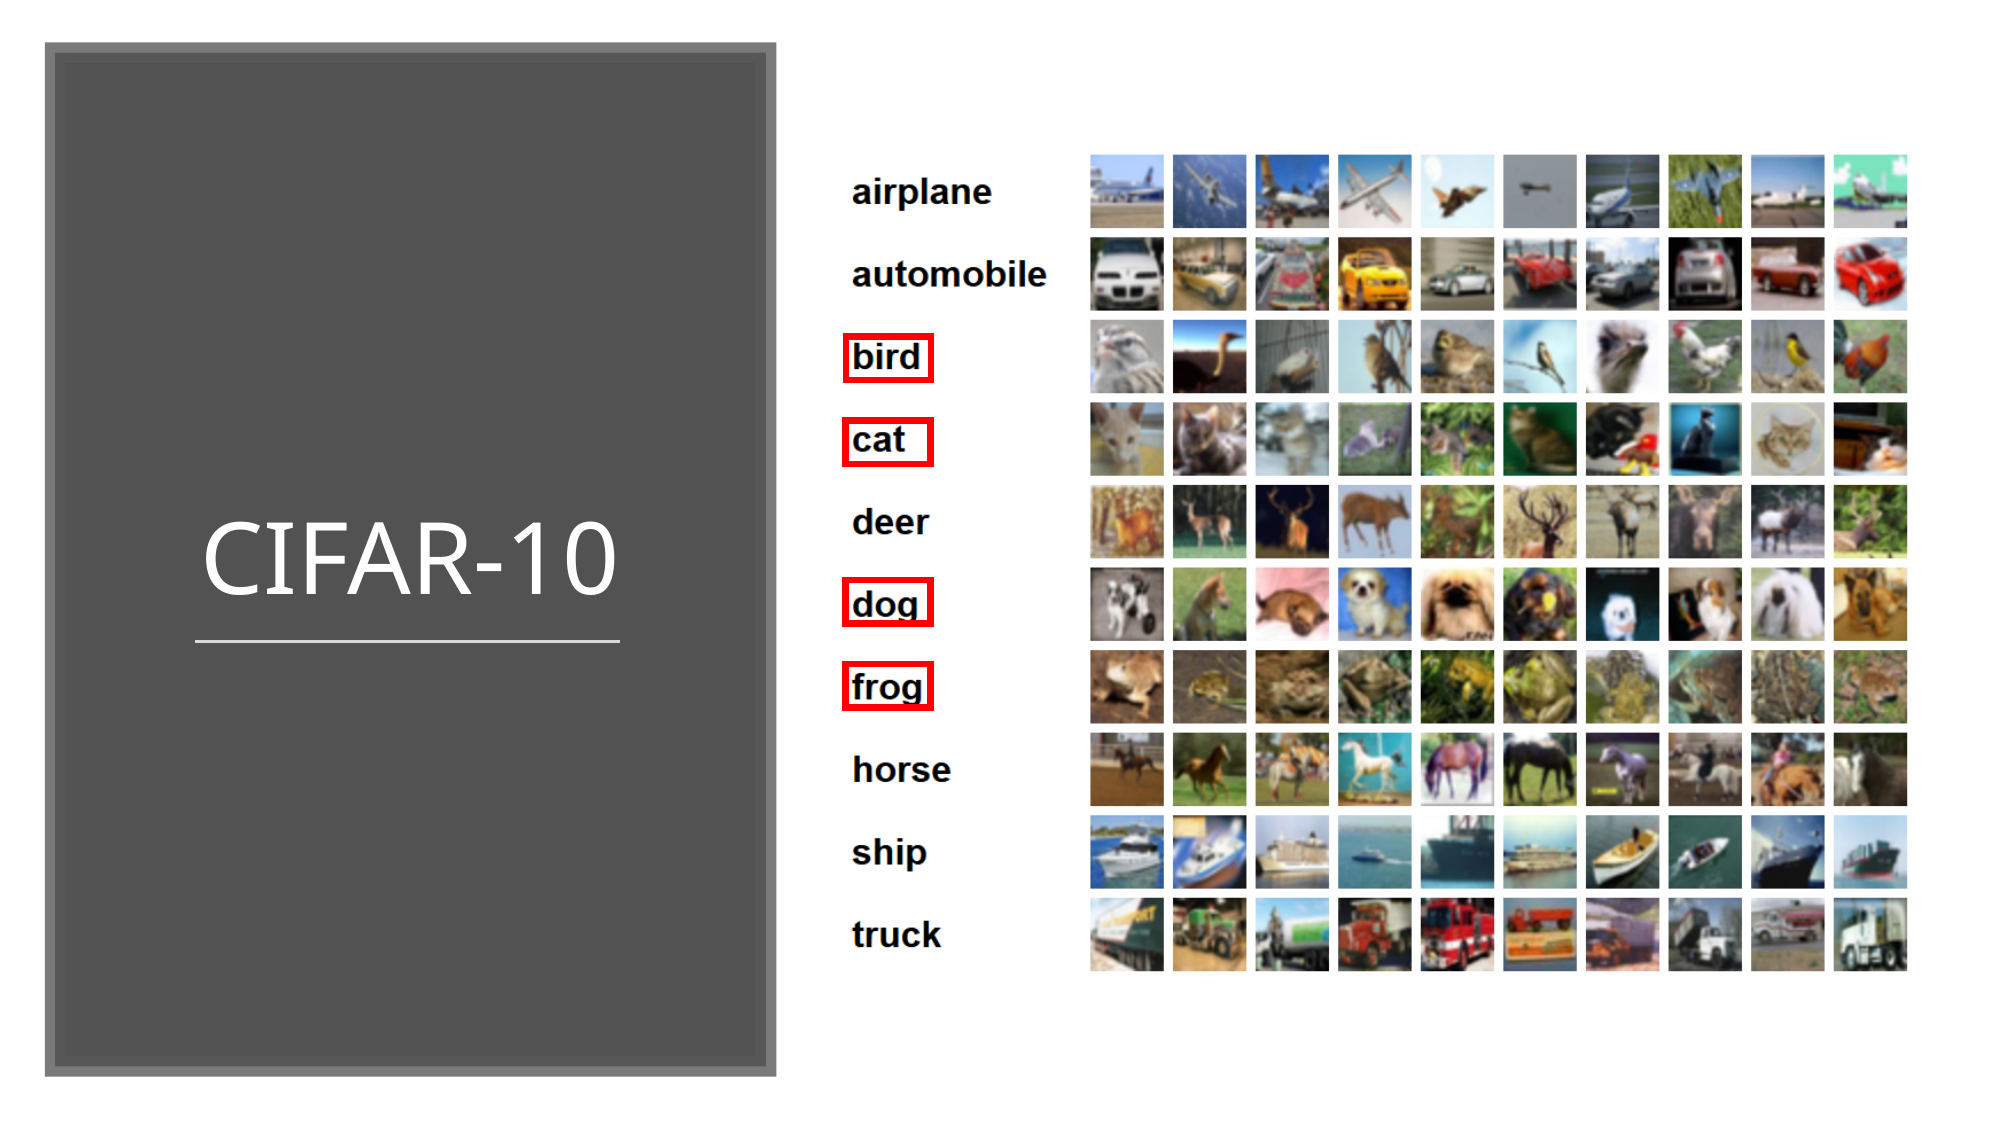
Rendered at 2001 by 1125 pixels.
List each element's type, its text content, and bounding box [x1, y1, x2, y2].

text_box [54, 52, 767, 1067]
title CIFAR-10 [110, 149, 711, 624]
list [845, 149, 1921, 977]
